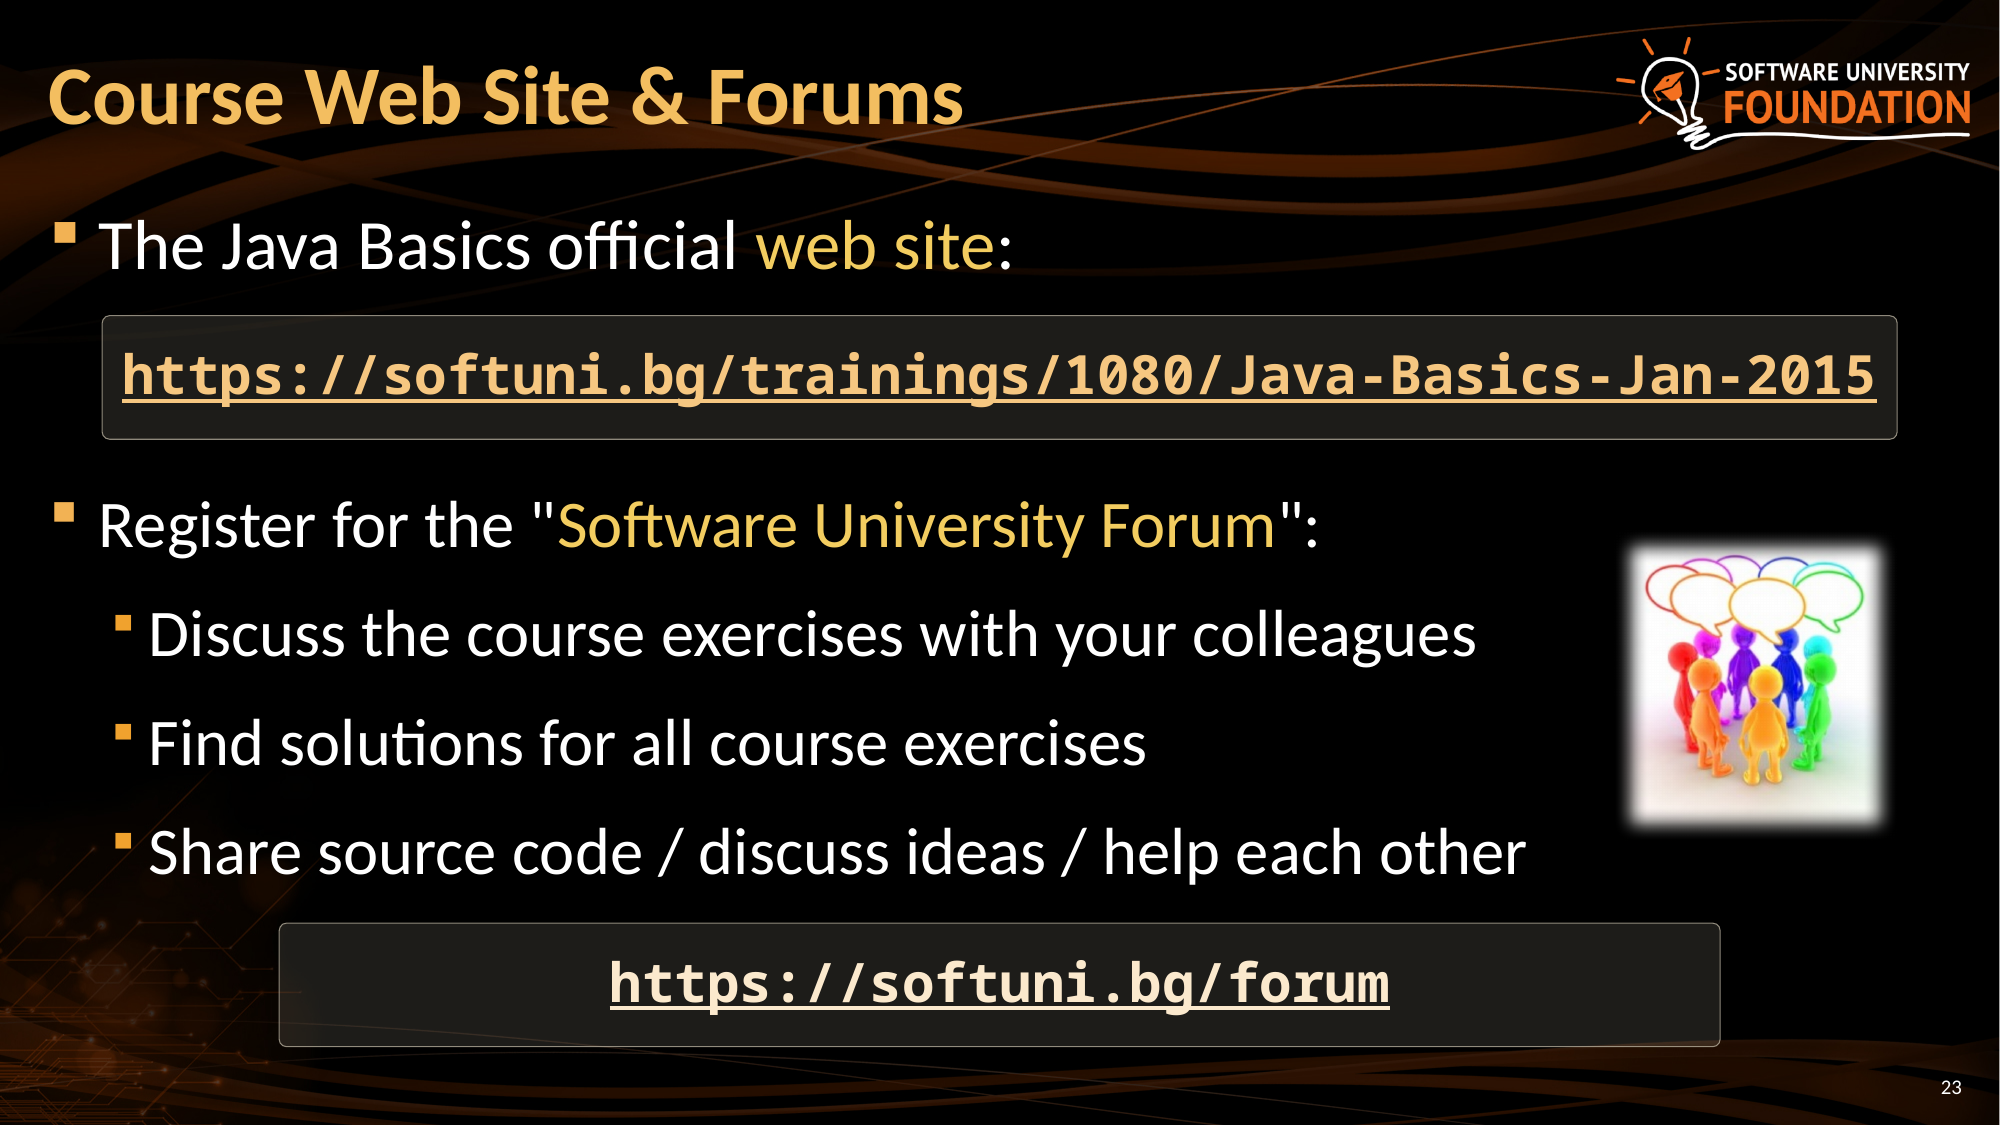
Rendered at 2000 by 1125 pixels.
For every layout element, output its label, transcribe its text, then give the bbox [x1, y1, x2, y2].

list The Java Basics official web site: Register for the "Software University Forum": Discuss the course exercises with your colleagues Find solutions for all course exercises Share source code / discuss ideas / help each other [31, 188, 1968, 1103]
text_box https://softuni.bg/trainings/1080/Java-Basics-Jan-2015 [102, 315, 1898, 440]
title Course Web Site & Forums [30, 6, 1602, 189]
text_box https://softuni.bg/forum [279, 923, 1721, 1047]
picture [0, 0, 2000, 1125]
